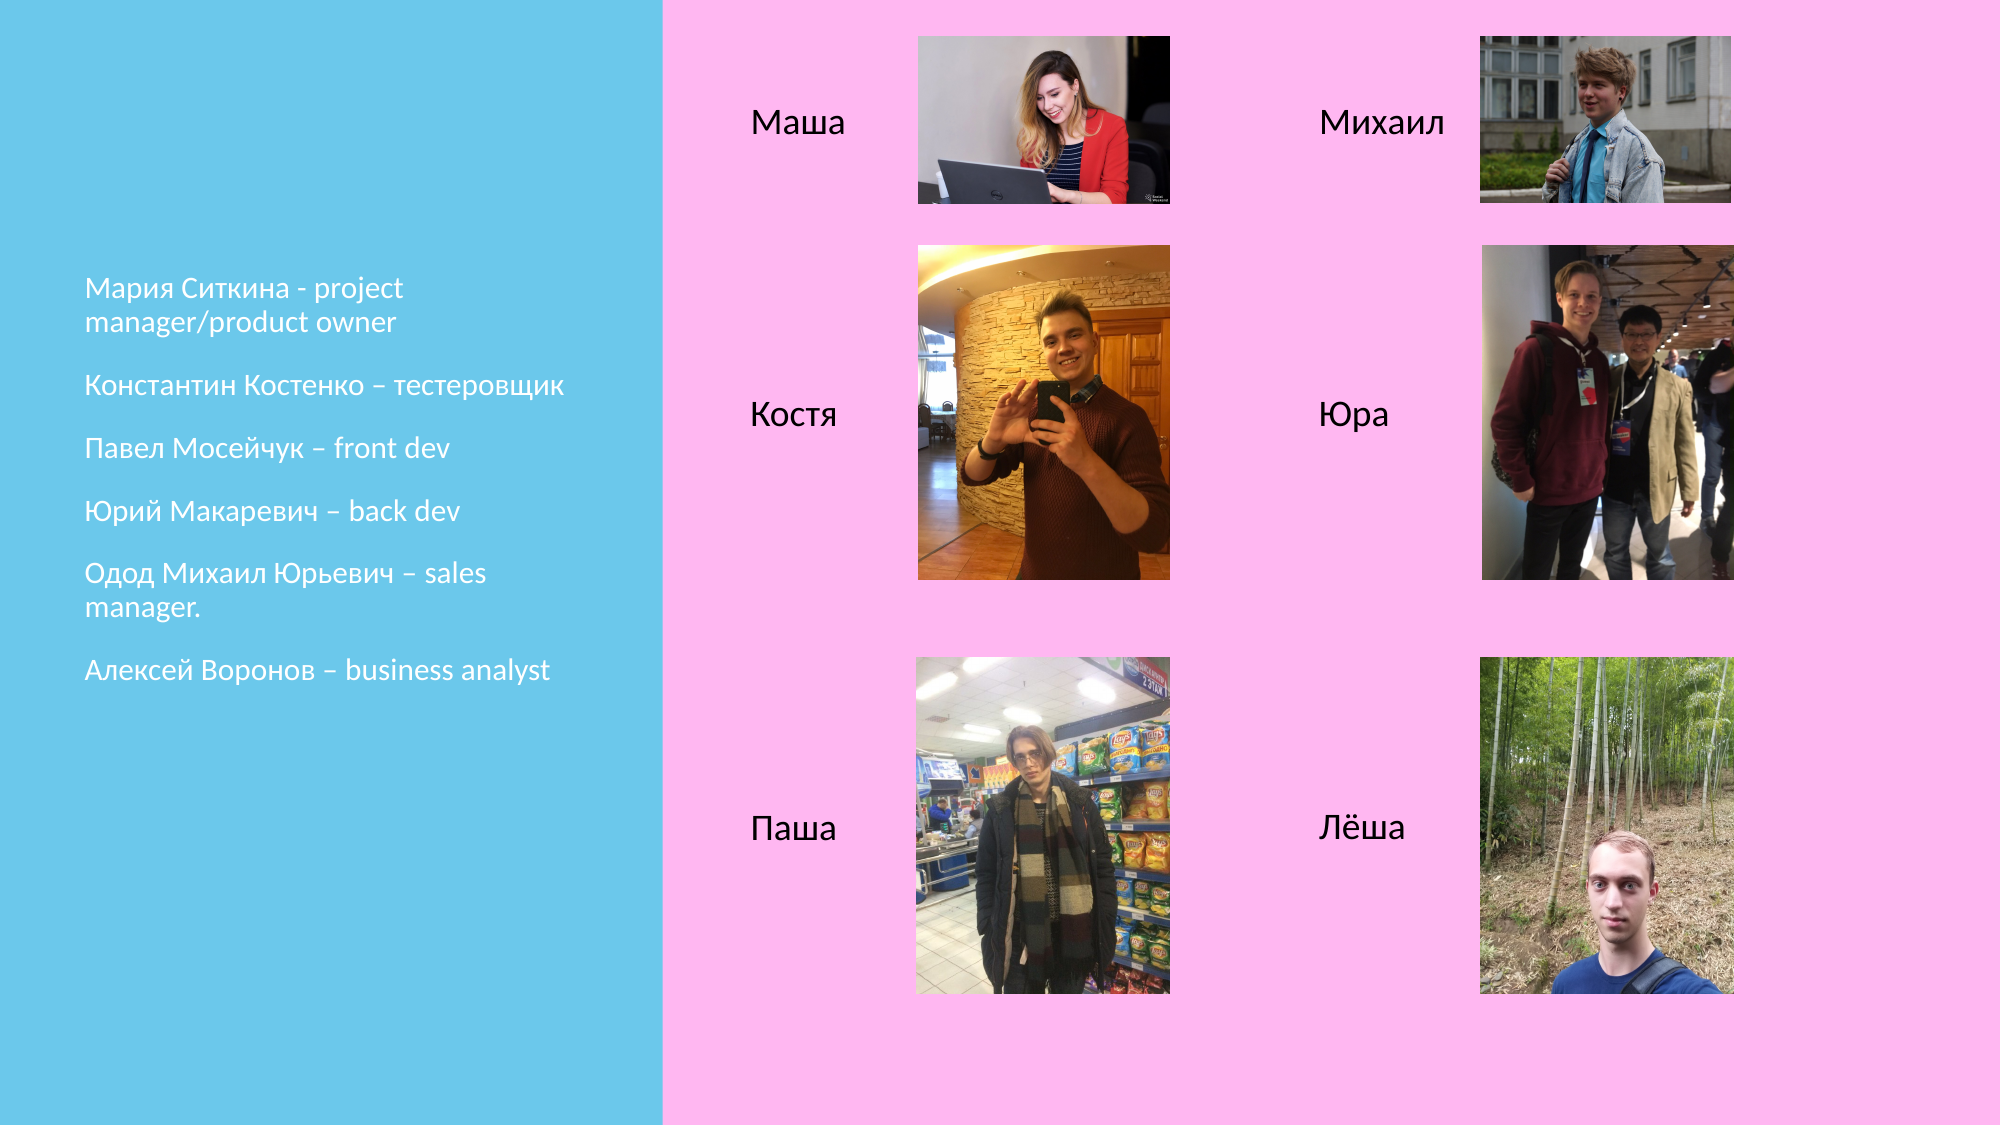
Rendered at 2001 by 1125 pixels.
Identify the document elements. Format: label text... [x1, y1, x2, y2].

picture [1479, 656, 1734, 995]
list Мария Ситкина - project manager/product owner Константин Костенко – тестеровщик Павел Мосейчук – front dev Юрий Макаревич – back dev Одод Михаил Юрьевич – sales manager. Алексей Воронов – business analyst [69, 264, 606, 1083]
text_box Костя [735, 381, 853, 442]
text_box Юра [1304, 381, 1405, 442]
picture [1480, 35, 1732, 204]
picture [1482, 244, 1734, 580]
picture [918, 35, 1170, 204]
picture [916, 656, 1170, 995]
text_box Лёша [1304, 794, 1421, 855]
text_box Михаил [1304, 89, 1461, 149]
picture [918, 244, 1170, 580]
text_box Маша [735, 89, 861, 149]
text_box Паша [735, 795, 852, 856]
